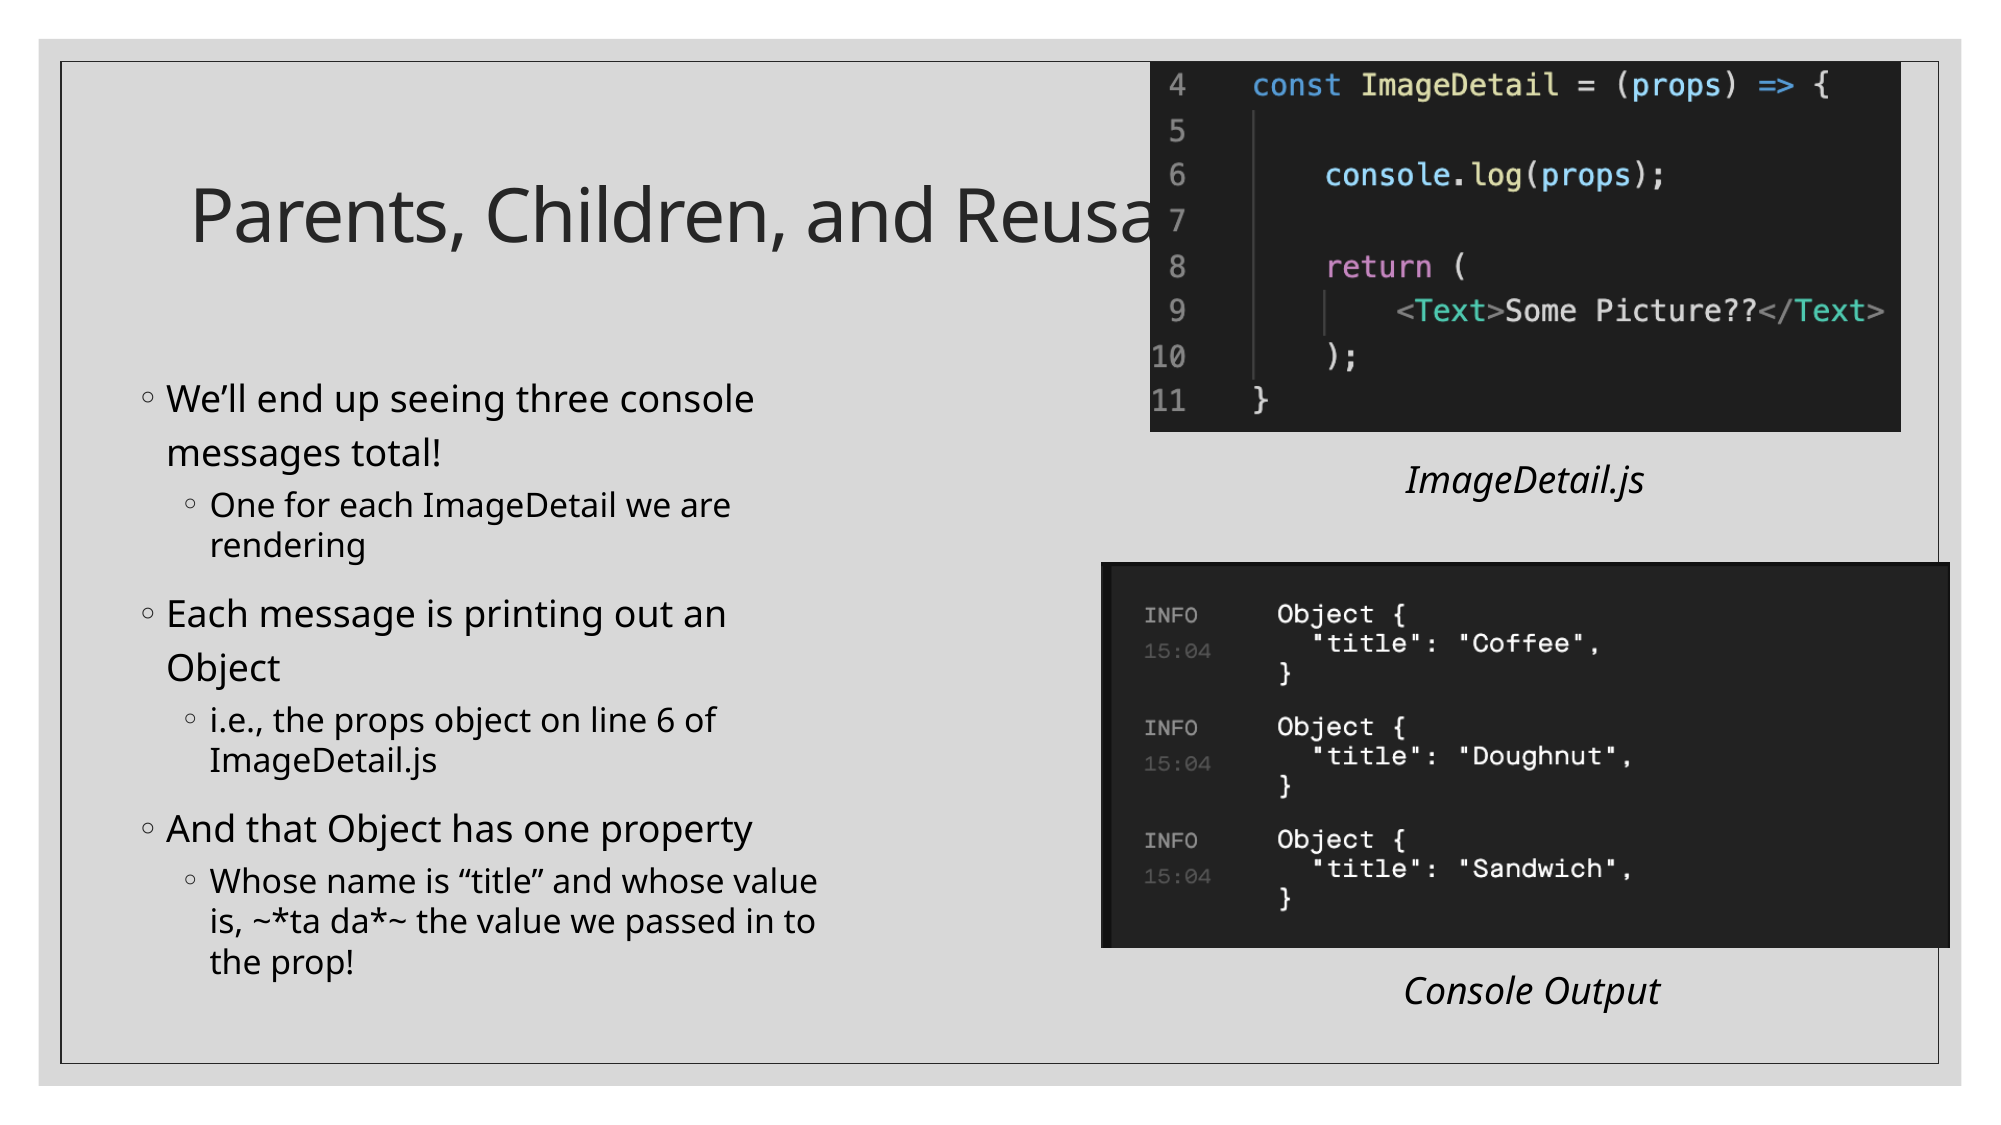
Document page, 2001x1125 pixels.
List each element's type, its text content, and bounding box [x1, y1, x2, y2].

picture [1101, 562, 1950, 948]
picture [1150, 62, 1901, 432]
text_box ImageDetail.js [1391, 448, 1661, 509]
text_box Console Output [1388, 959, 1676, 1020]
title Parents, Children, and Reusable Components [174, 105, 1144, 331]
list We’ll end up seeing three console messages total! One for each ImageDetail we are rendering Each message is printing out an Object i.e., the props object on line 6 of ImageDetail.js And that Object has one property Whose name is “title” and whose value is, ~*ta da*~ the value we passed in to the prop! [121, 358, 857, 990]
